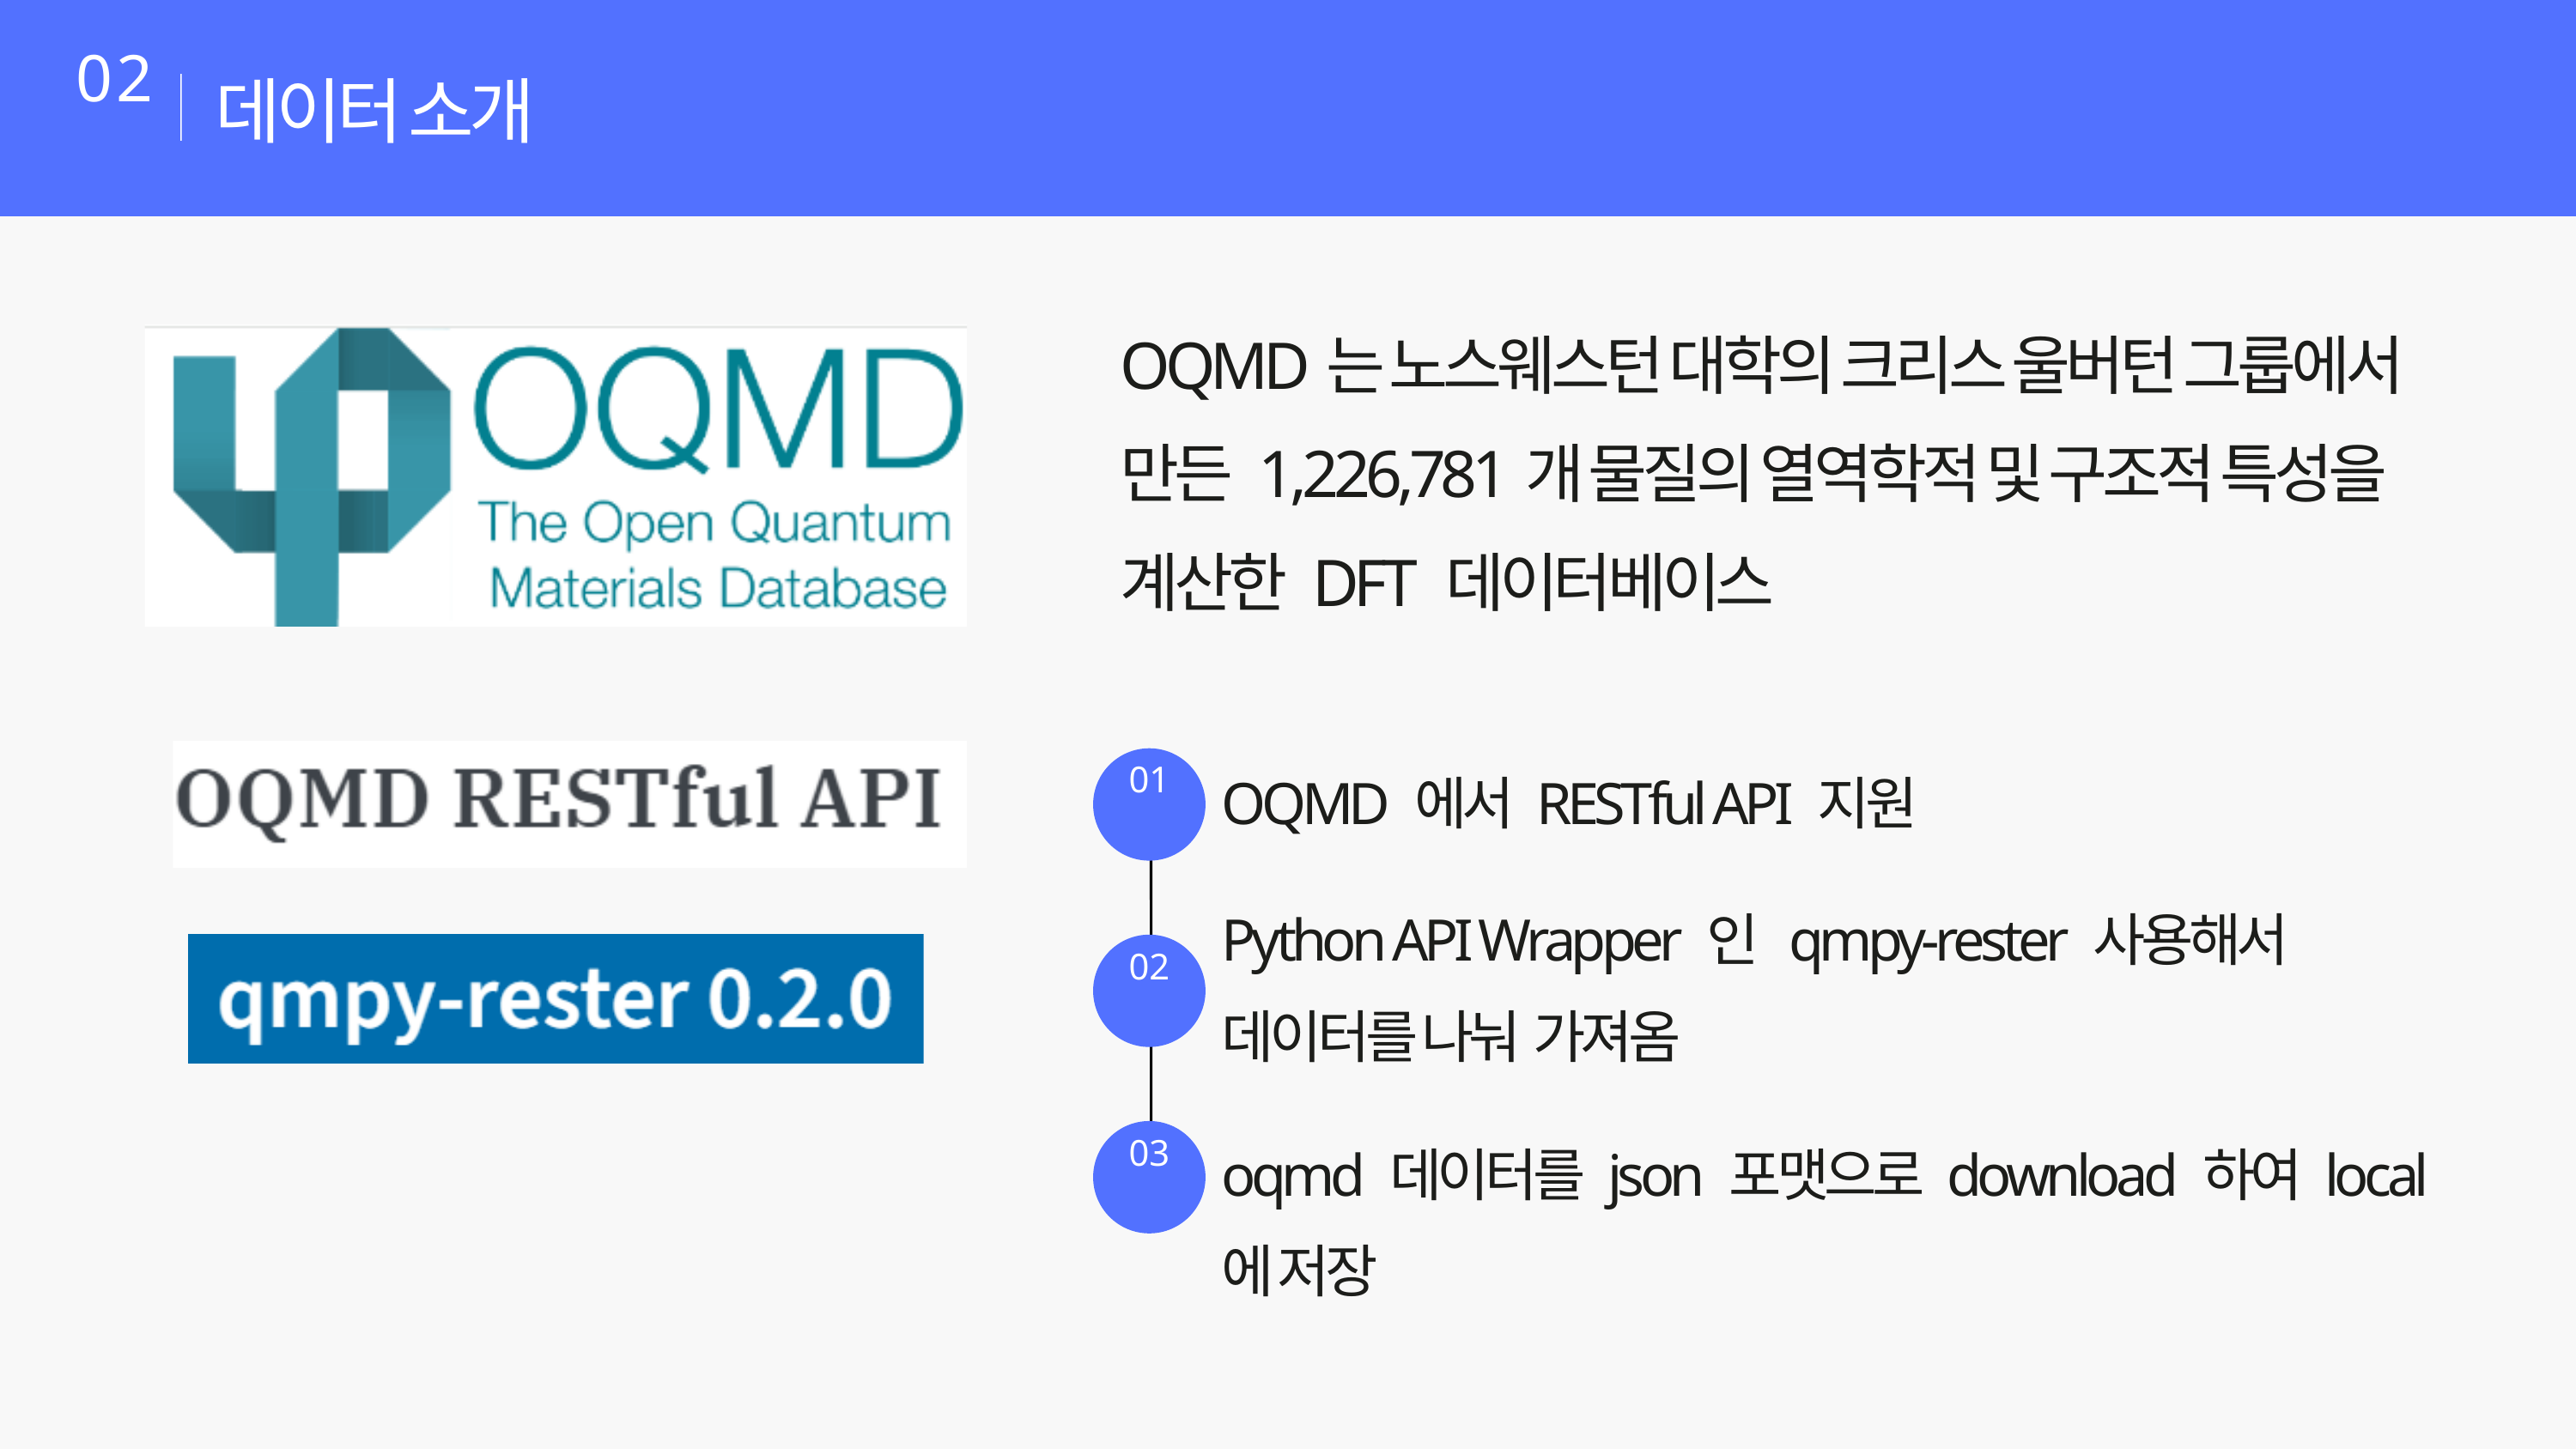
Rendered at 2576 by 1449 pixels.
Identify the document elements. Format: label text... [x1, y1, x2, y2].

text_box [1092, 748, 1206, 861]
text_box [173, 741, 968, 868]
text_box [1092, 934, 1206, 1047]
text_box OQMD 에서 RESTful API 지원 [1221, 739, 2432, 836]
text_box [56, 45, 173, 162]
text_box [1092, 1120, 1206, 1234]
text_box [187, 934, 924, 1064]
text_box OQMD는 노스웨스턴 대학의 크리스 울버턴 그룹에서 만든 1,226,781개 물질의 열역학적 및 구조적 특성을 계산한 DFT 데이터베이스 [1120, 293, 2432, 620]
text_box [0, 0, 2576, 216]
text_box oqmd 데이터를 json 포맷으로 download 하여 local에 저장 [1221, 1110, 2432, 1305]
text_box [144, 324, 968, 627]
text_box Python API Wrapper 인 qmpy-rester 사용해서 데이터를 나눠 가져옴 [1221, 876, 2432, 1070]
